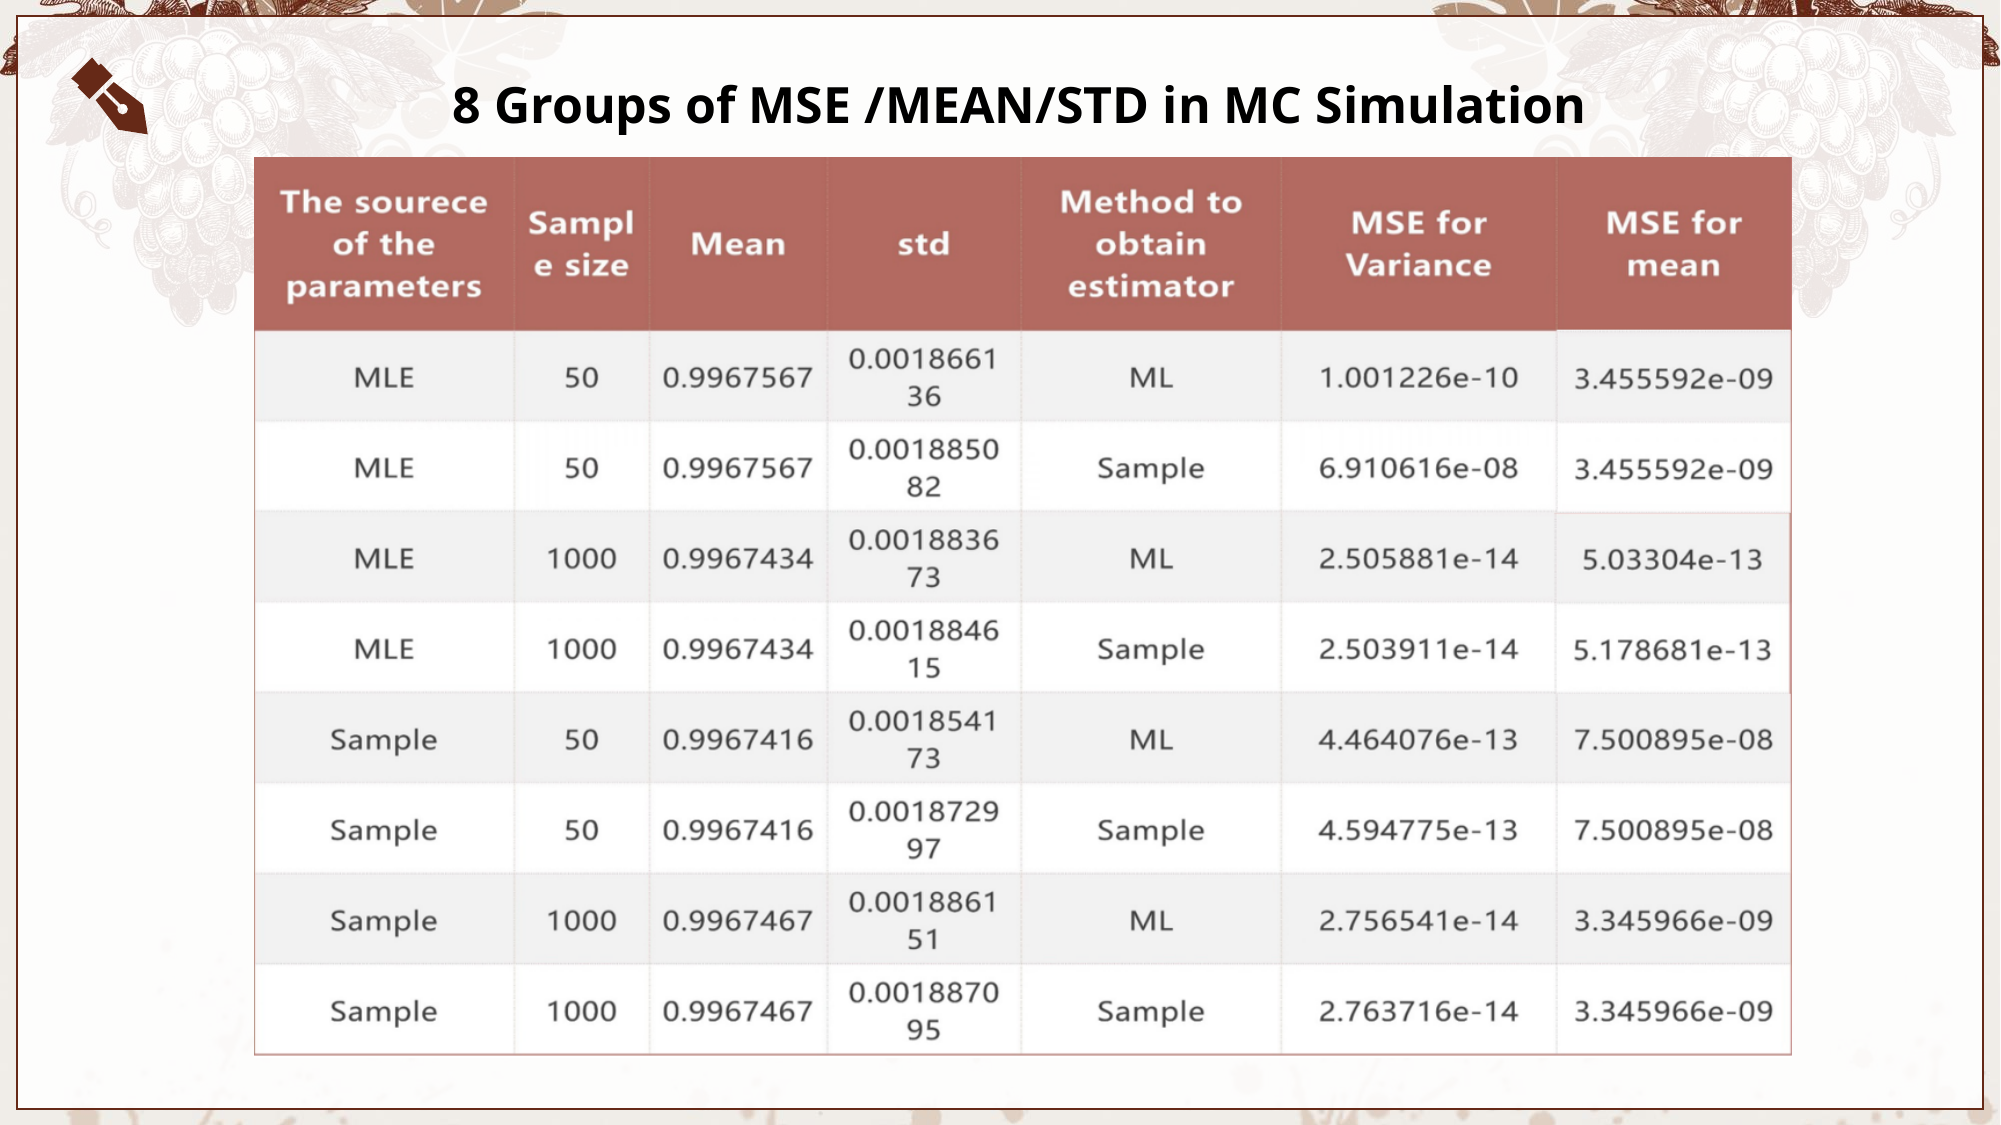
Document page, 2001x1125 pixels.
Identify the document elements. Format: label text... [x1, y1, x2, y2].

text_box 8 Groups of MSE /MEAN/STD in MC Simulation [92, 66, 1947, 142]
text_box [69, 55, 115, 101]
text_box [94, 80, 149, 136]
picture [0, 0, 2001, 1125]
